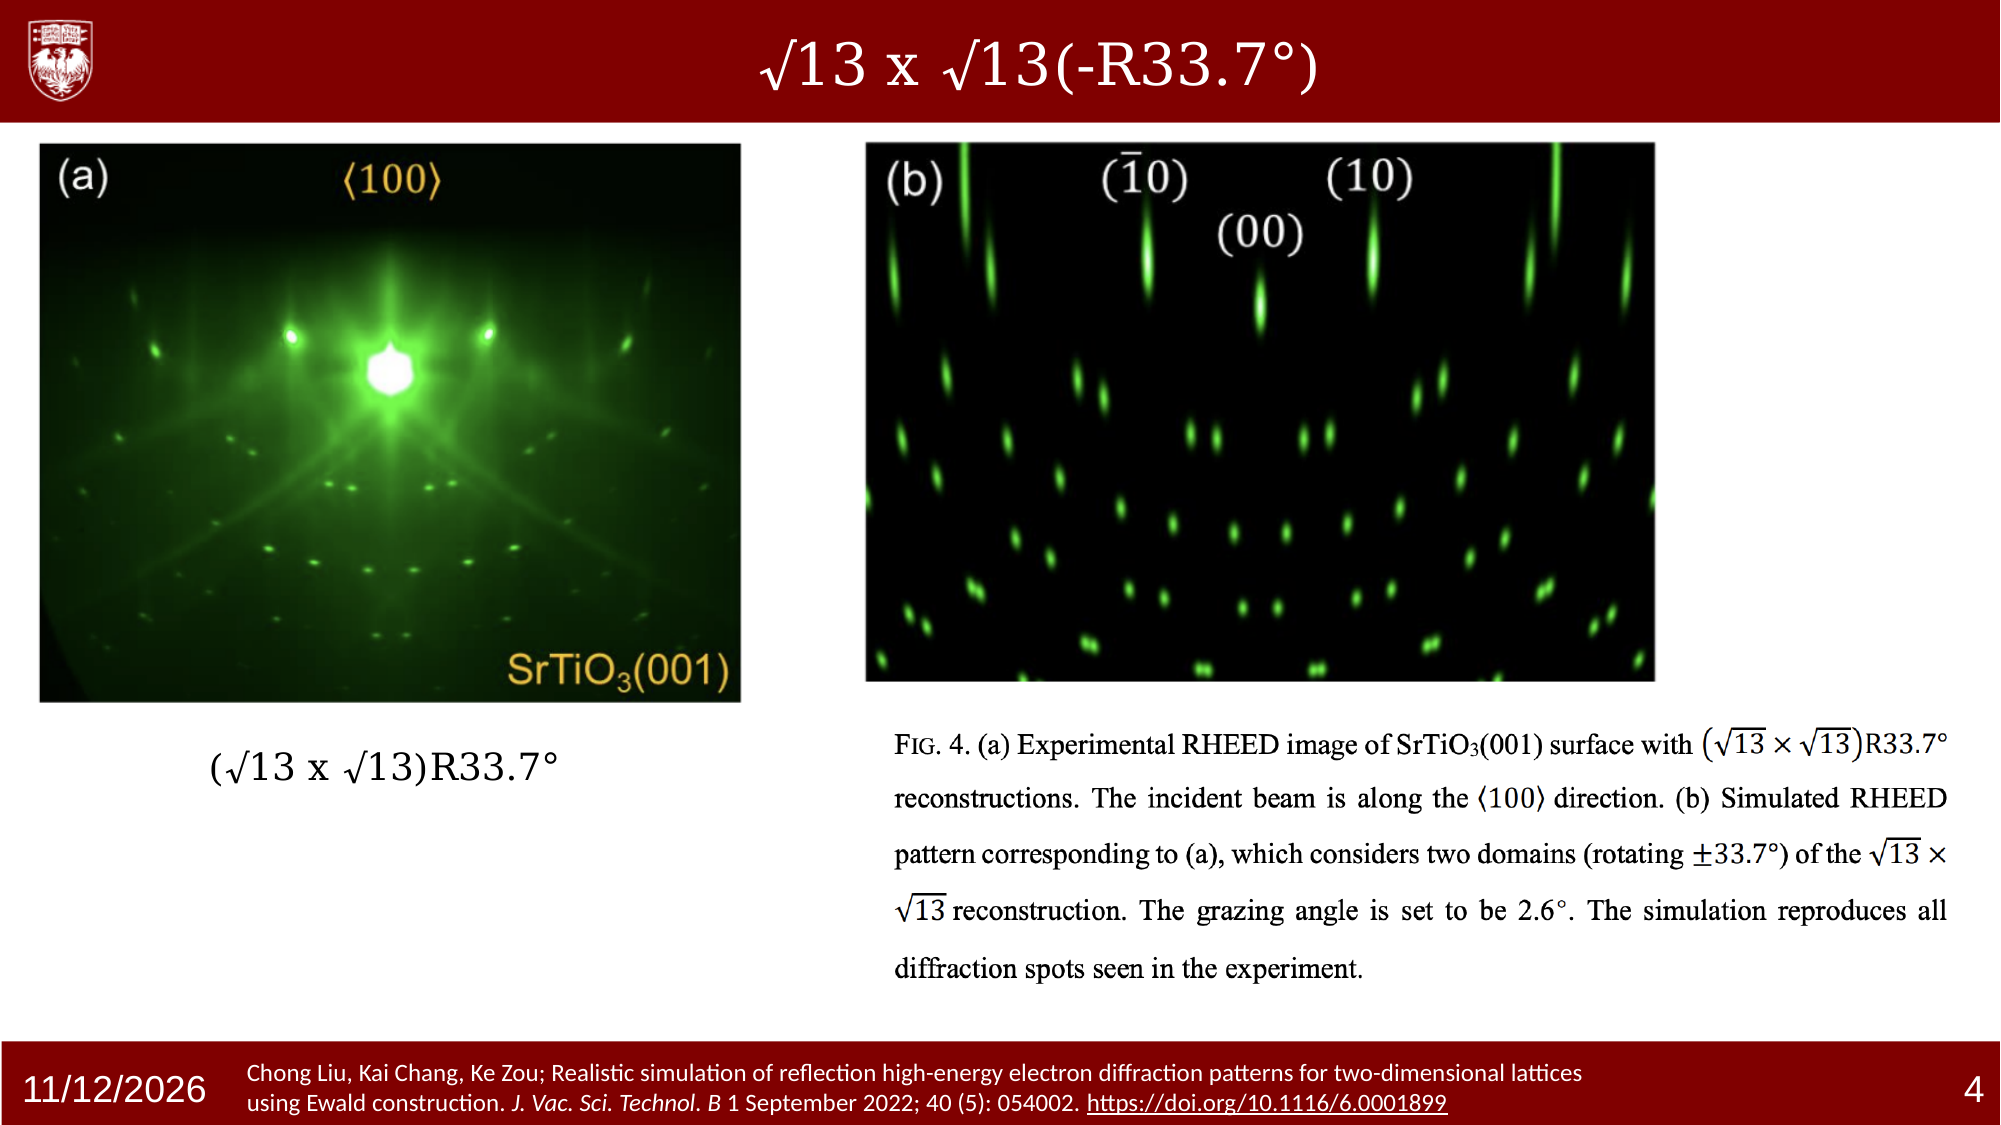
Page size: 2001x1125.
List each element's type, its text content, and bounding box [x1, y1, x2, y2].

picture [35, 136, 748, 718]
picture [873, 717, 1965, 1003]
slide_number 4 [1637, 1057, 2000, 1118]
text_box (√13 x √13)R33.7° [192, 735, 640, 796]
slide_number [7, 1057, 232, 1118]
text_box [1, 1040, 2000, 1125]
picture [848, 124, 1678, 701]
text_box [0, 0, 2000, 123]
text_box Chong Liu, Kai Chang, Ke Zou; Realistic simulation of reflection high-energy electron diffraction patterns for two-dimensional lattices using Ewald construction. J. Vac. Sci. Technol. B 1 September 2022; 40 (5): 054002. https://doi.org/10.1116/6.0001899 [232, 1049, 1637, 1124]
